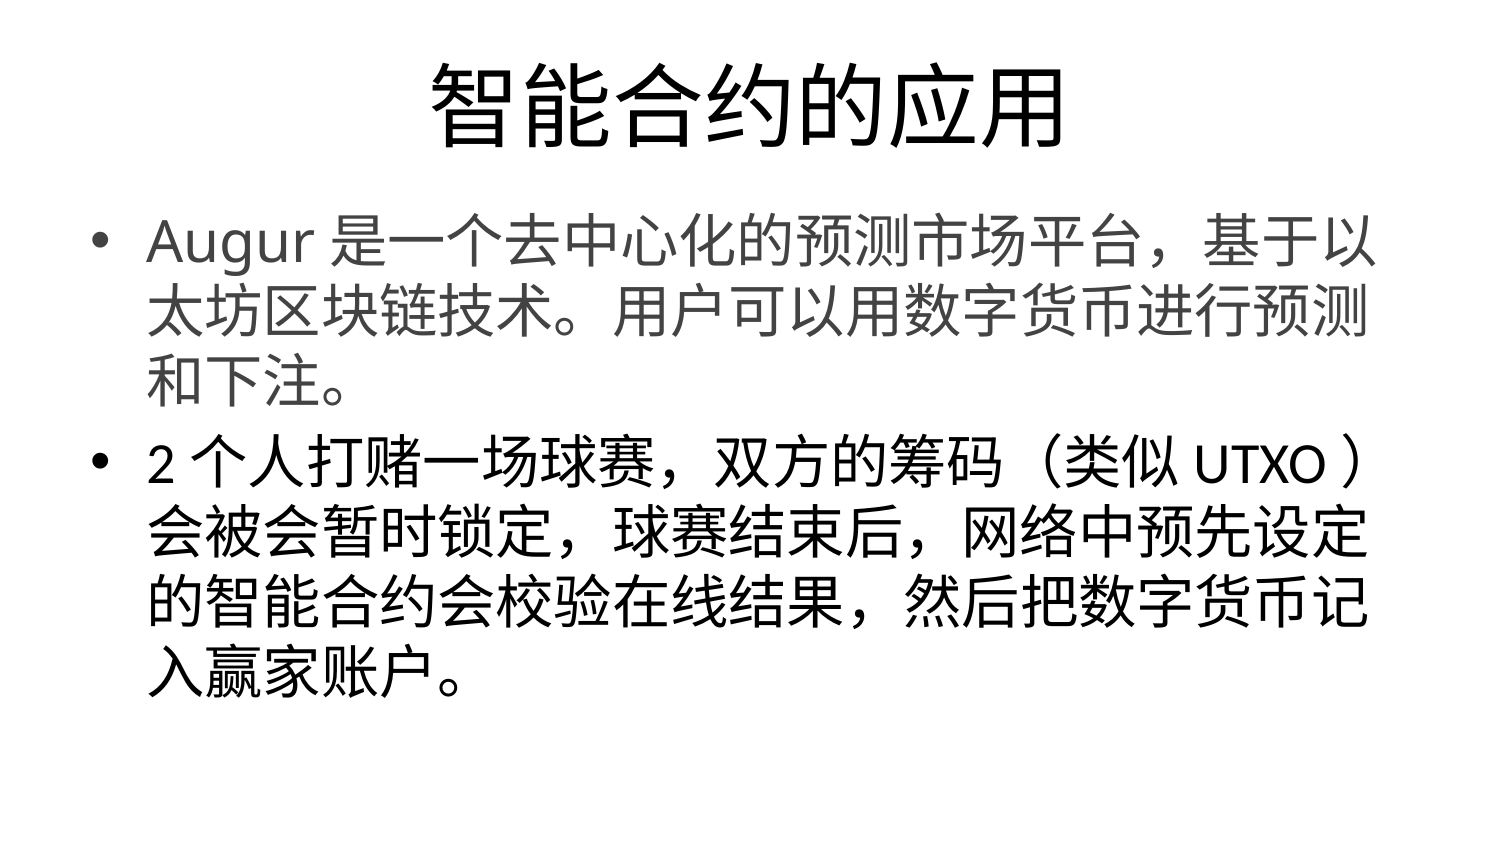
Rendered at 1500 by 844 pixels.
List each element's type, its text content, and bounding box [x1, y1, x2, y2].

title 智能合约的应用 [75, 33, 1425, 175]
list Augur是一个去中心化的预测市场平台，基于以太坊区块链技术。用户可以用数字货币进行预测和下注。 2个人打赌一场球赛，双方的筹码（类似UTXO）会被会暂时锁定，球赛结束后，网络中预先设定的智能合约会校验在线结果，然后把数字货币记入赢家账户。 [75, 196, 1425, 754]
